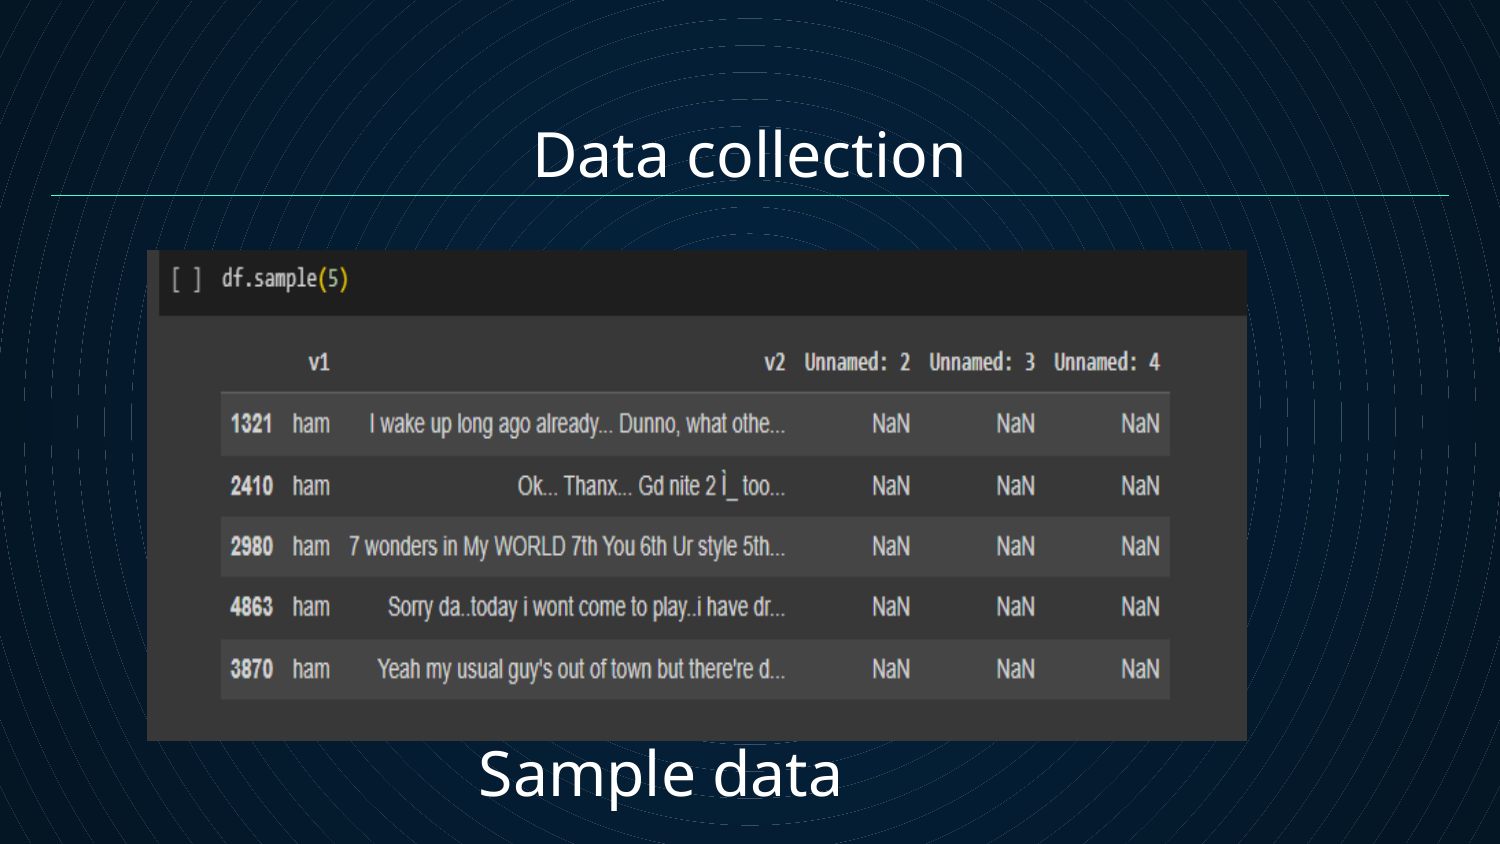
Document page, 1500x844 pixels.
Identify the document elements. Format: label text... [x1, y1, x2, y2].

title Data collection [51, 105, 1449, 195]
title Data collection [51, 202, 1449, 206]
picture [147, 250, 1248, 742]
title Sample data [147, 748, 1175, 825]
